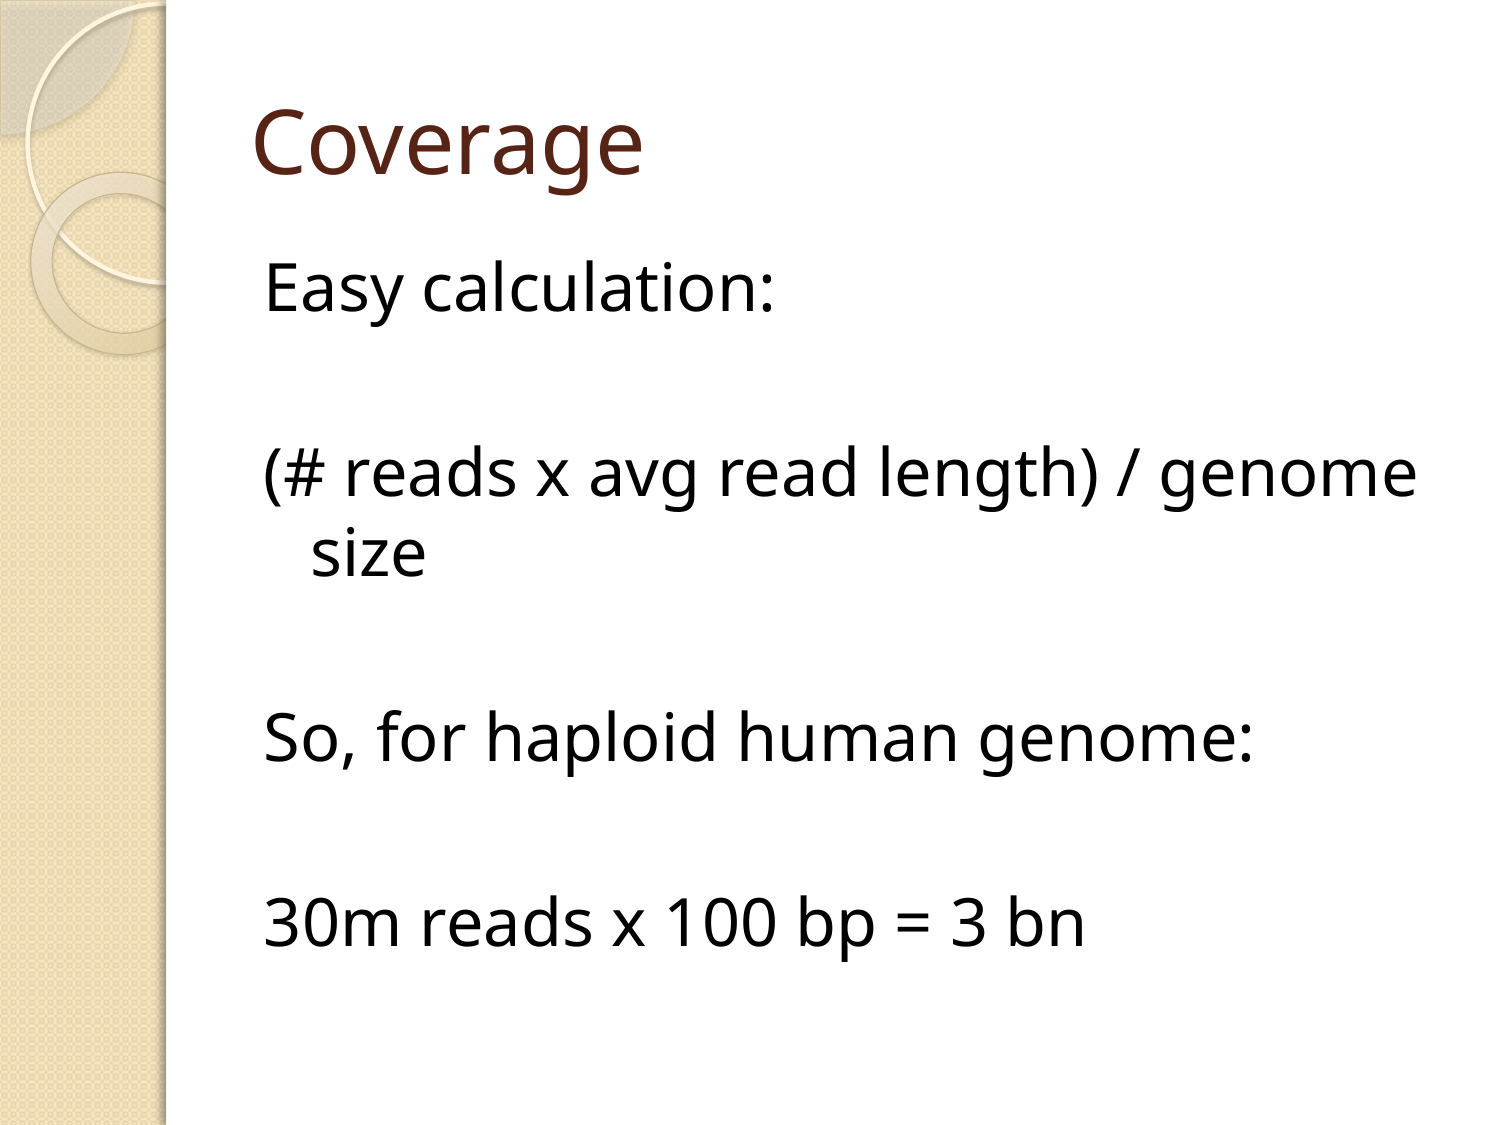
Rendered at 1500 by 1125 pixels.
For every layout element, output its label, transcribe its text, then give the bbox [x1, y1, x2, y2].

list Easy calculation: (# reads x avg read length) / genome size So, for haploid human genome: 30m reads x 100 bp = 3 bn [235, 237, 1466, 1025]
title Coverage [235, 45, 1466, 233]
